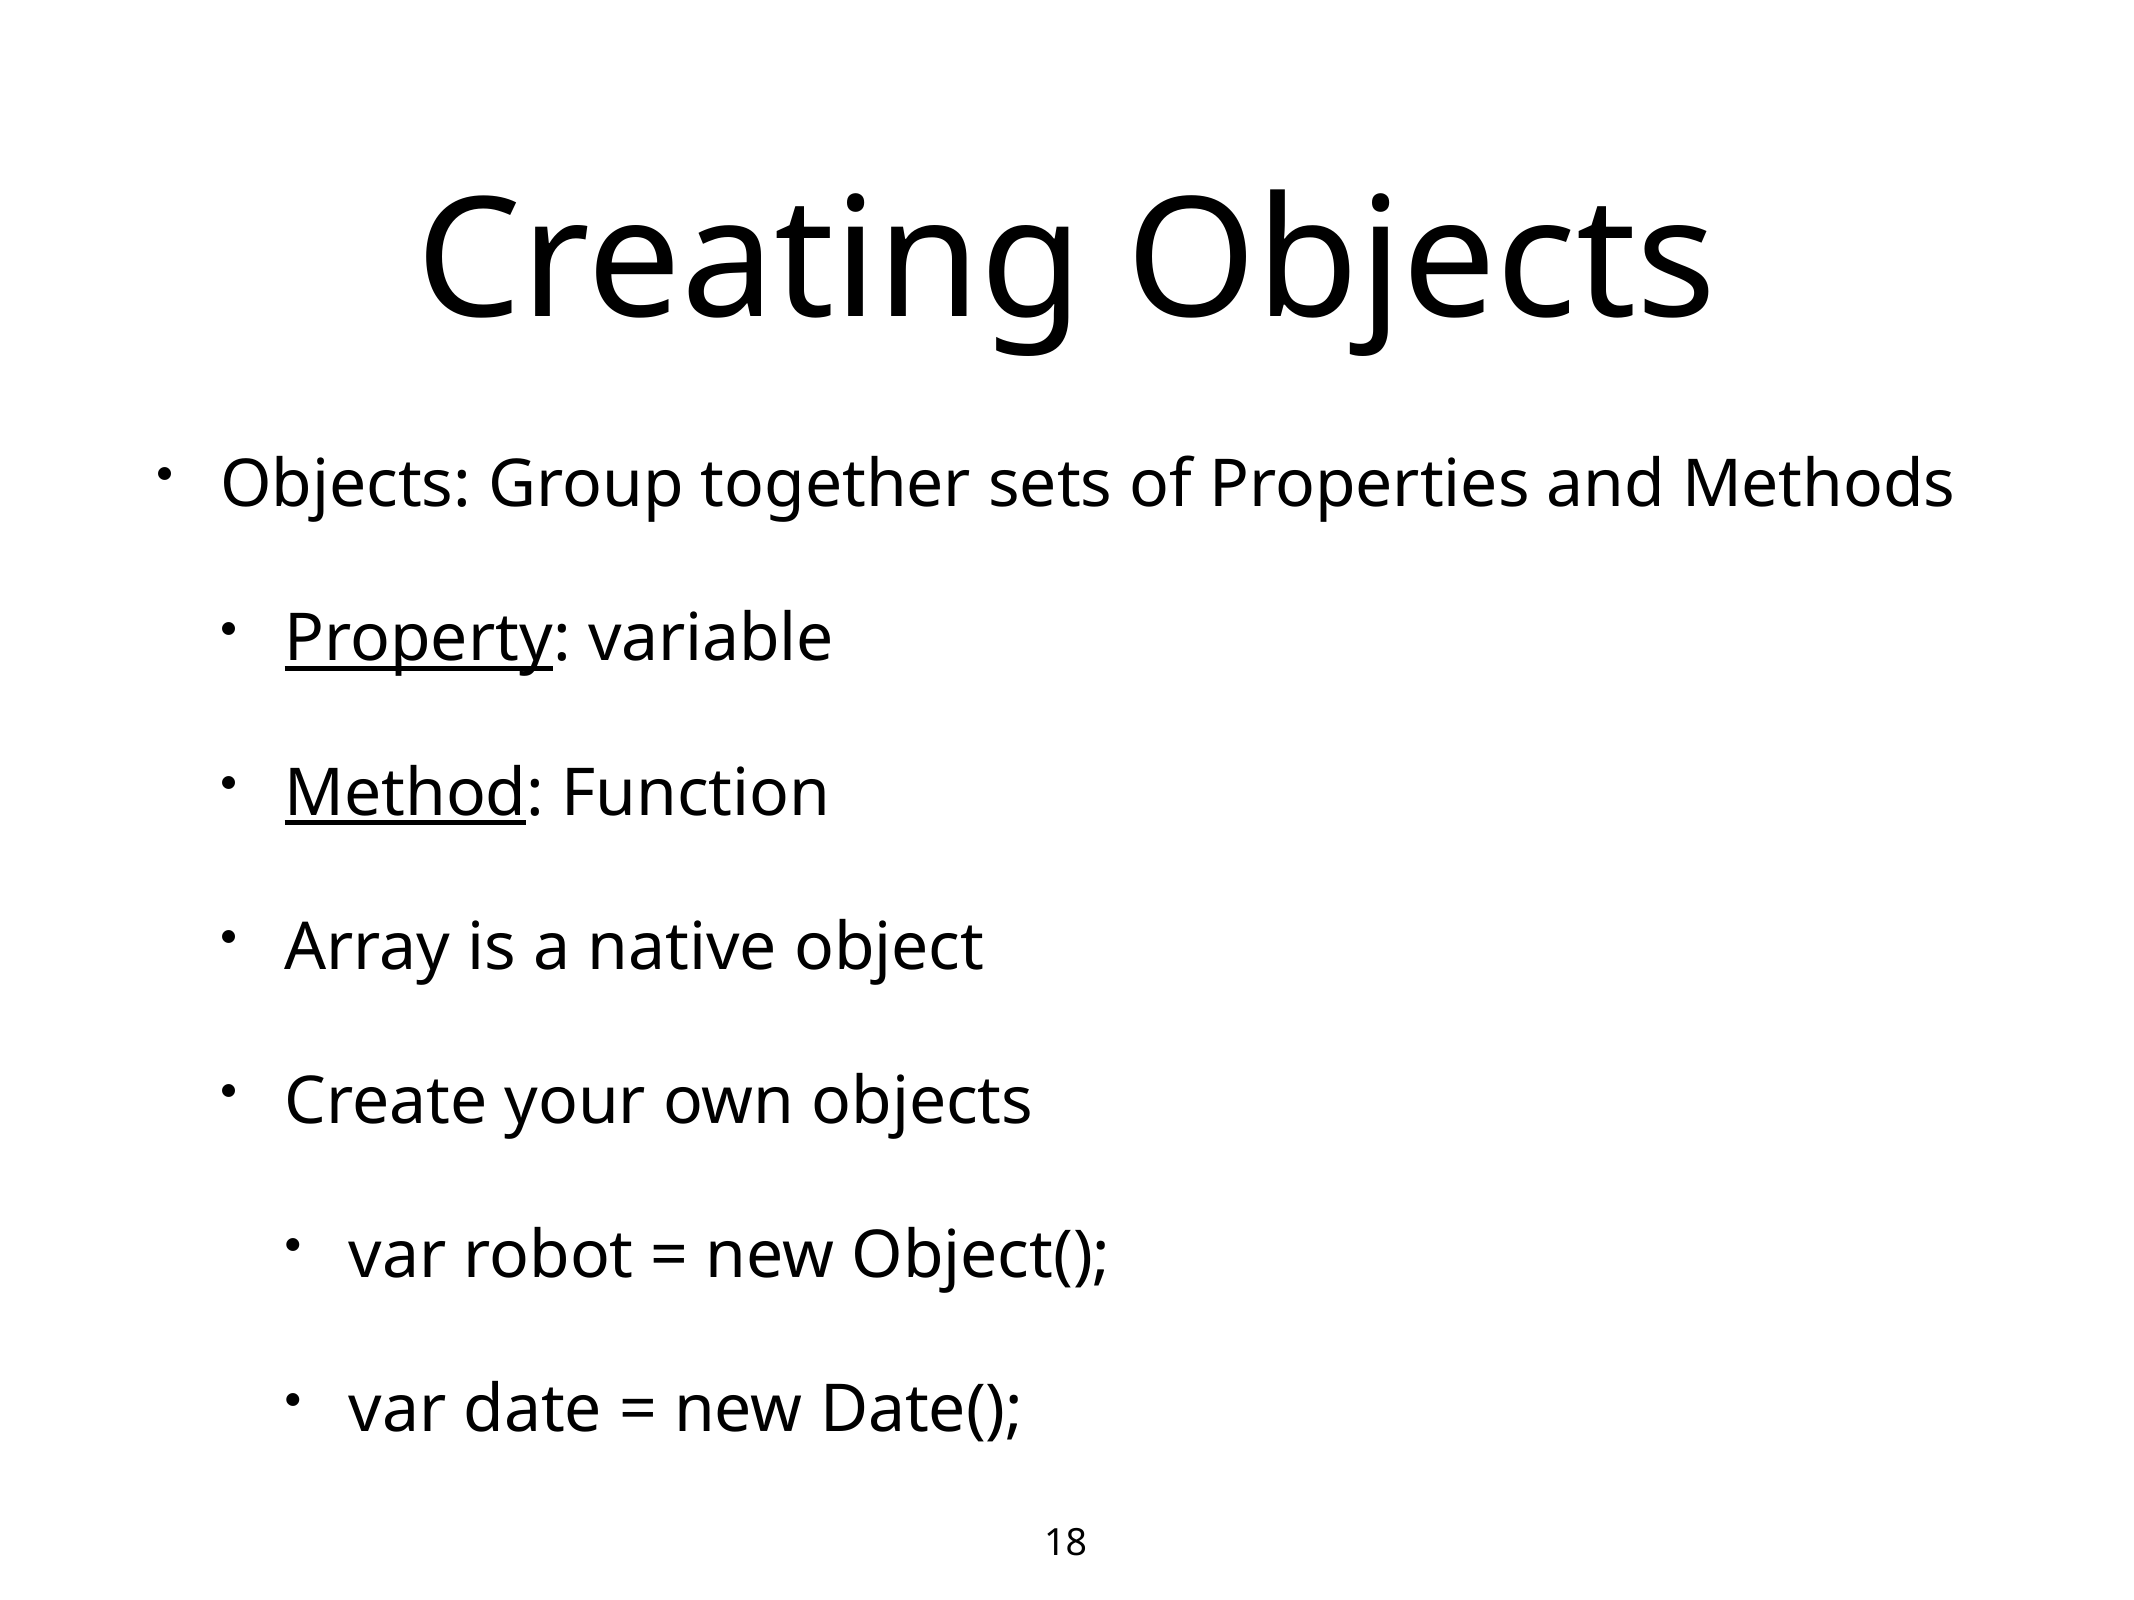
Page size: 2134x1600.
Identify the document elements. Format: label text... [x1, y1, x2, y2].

slide_number 18 [1034, 1517, 1097, 1581]
list Objects: Group together sets of Properties and Methods Property: variable Method: Function Array is a native object Create your own objects var robot = new Object(); var date = new Date(); [155, 426, 1978, 1459]
title Creating Objects [155, 72, 1978, 426]
